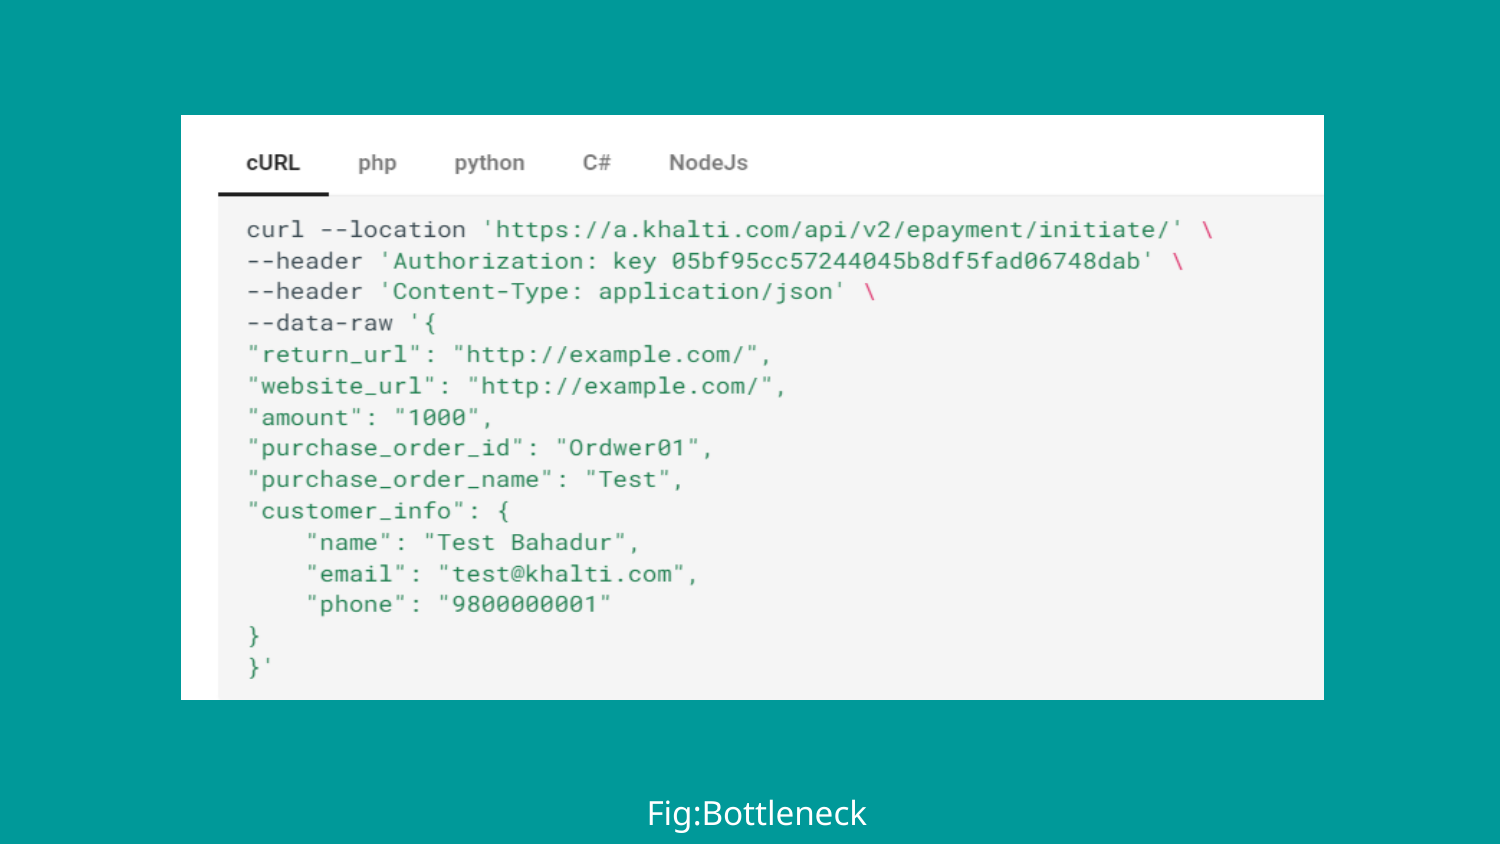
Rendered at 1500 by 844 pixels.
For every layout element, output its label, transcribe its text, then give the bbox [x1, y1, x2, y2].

subtitle Fig:Bottleneck [444, 777, 1044, 844]
picture [181, 114, 1324, 701]
